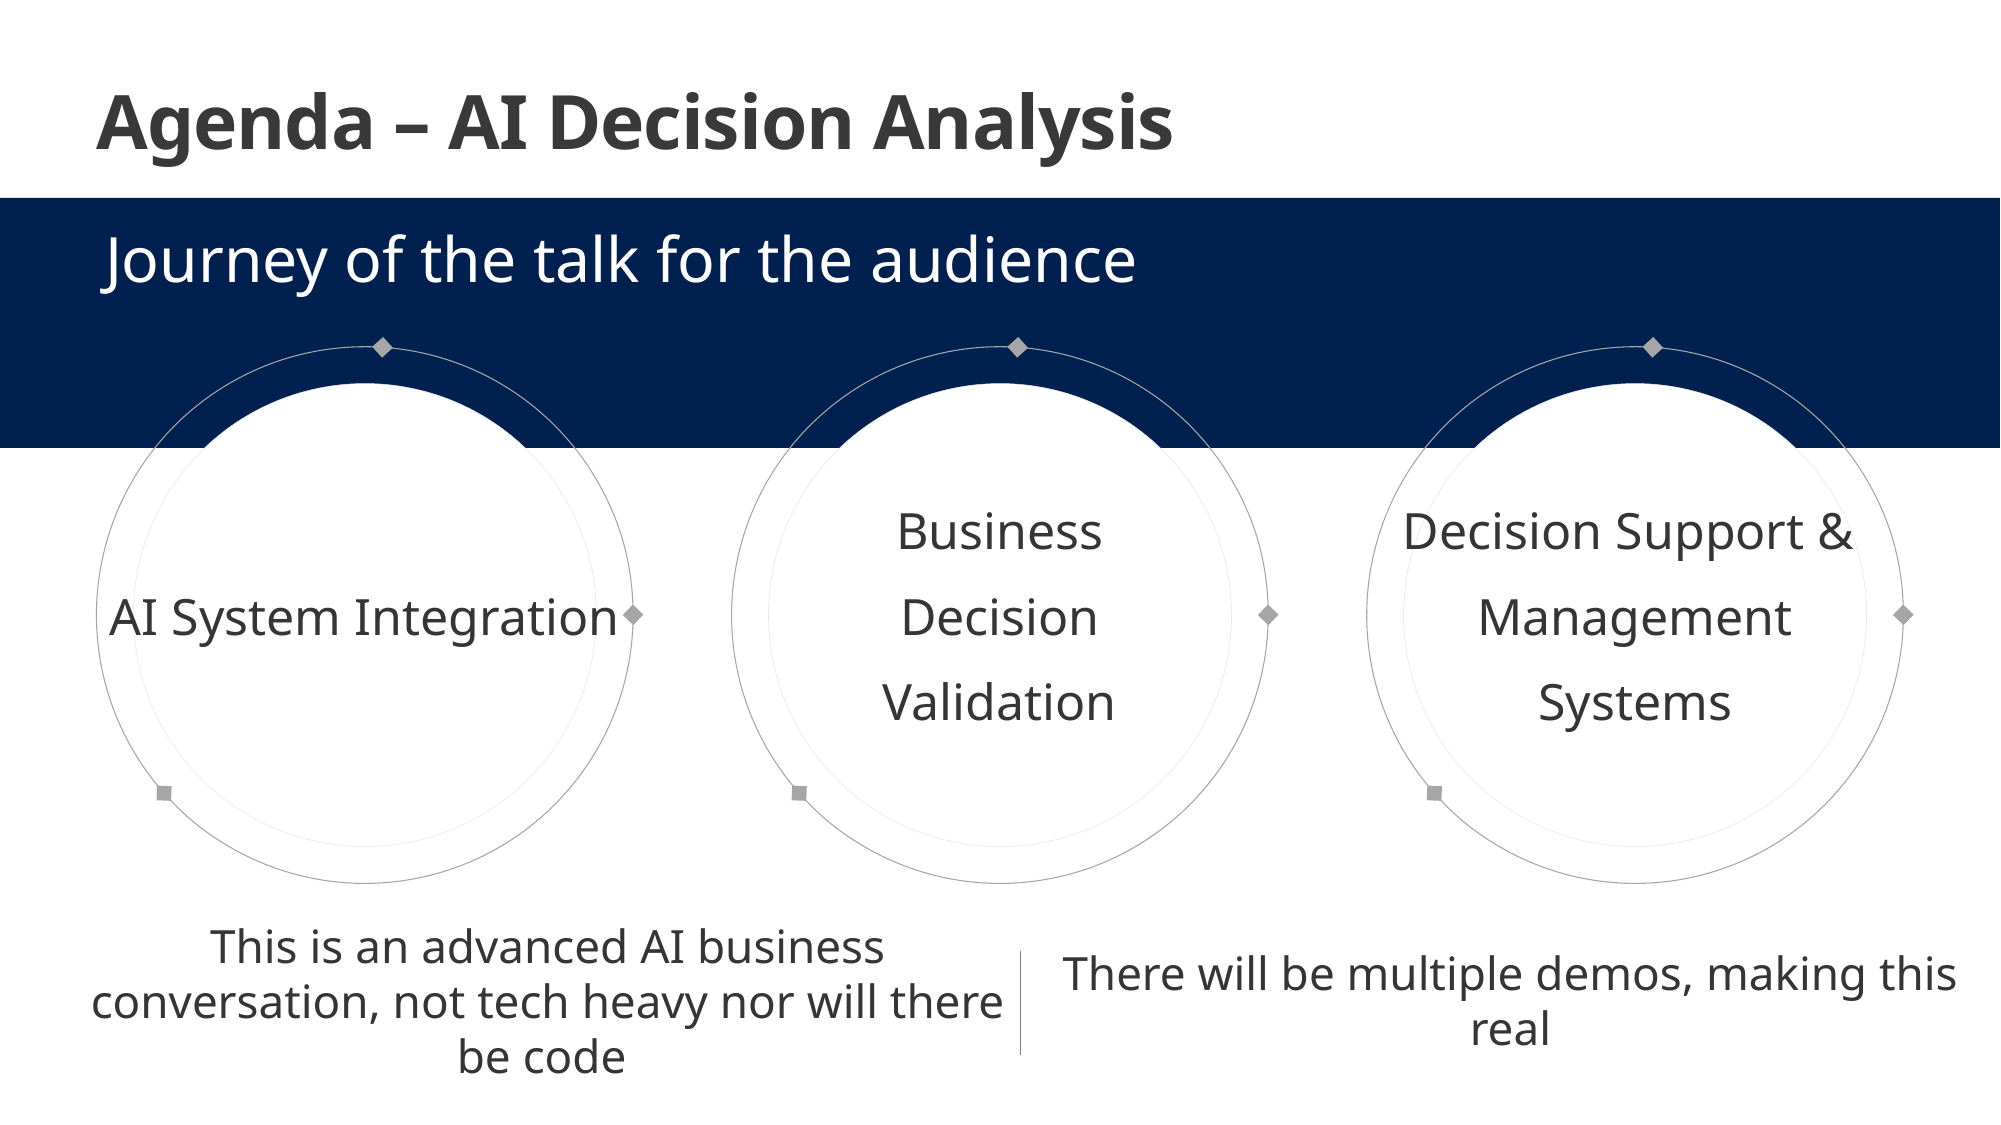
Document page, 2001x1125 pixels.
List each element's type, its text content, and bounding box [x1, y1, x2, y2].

text_box There will be multiple demos, making this real [1021, 922, 2000, 1077]
title Agenda – AI Decision Analysis [96, 75, 1904, 166]
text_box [731, 346, 1269, 884]
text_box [1366, 346, 1904, 884]
text_box Journey of the talk for the audience [0, 197, 2000, 448]
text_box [96, 346, 634, 884]
text_box This is an advanced AI business conversation, not tech heavy nor will there be code [0, 922, 1021, 1077]
